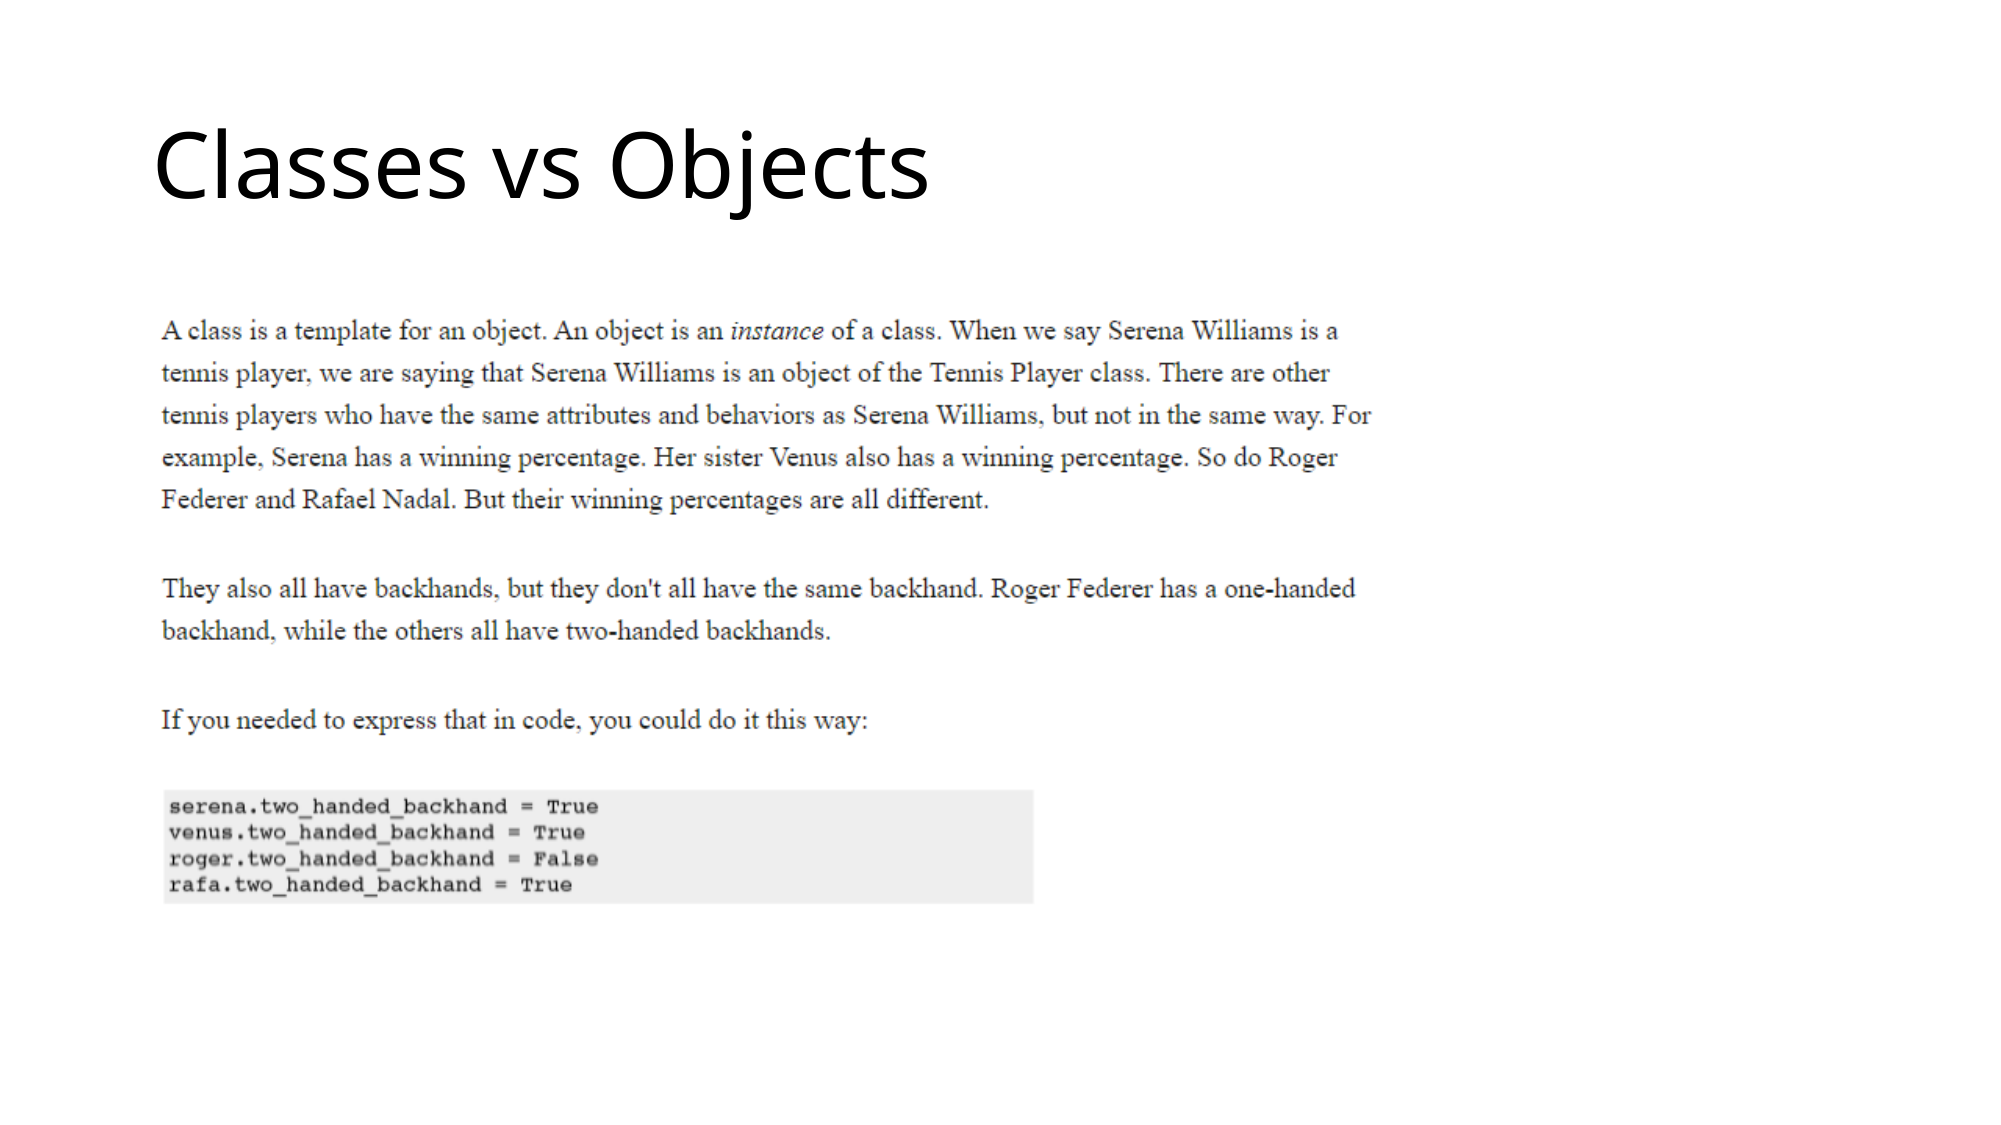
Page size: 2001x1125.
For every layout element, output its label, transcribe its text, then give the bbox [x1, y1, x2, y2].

picture [137, 299, 1452, 948]
title Classes vs Objects [137, 59, 1863, 278]
